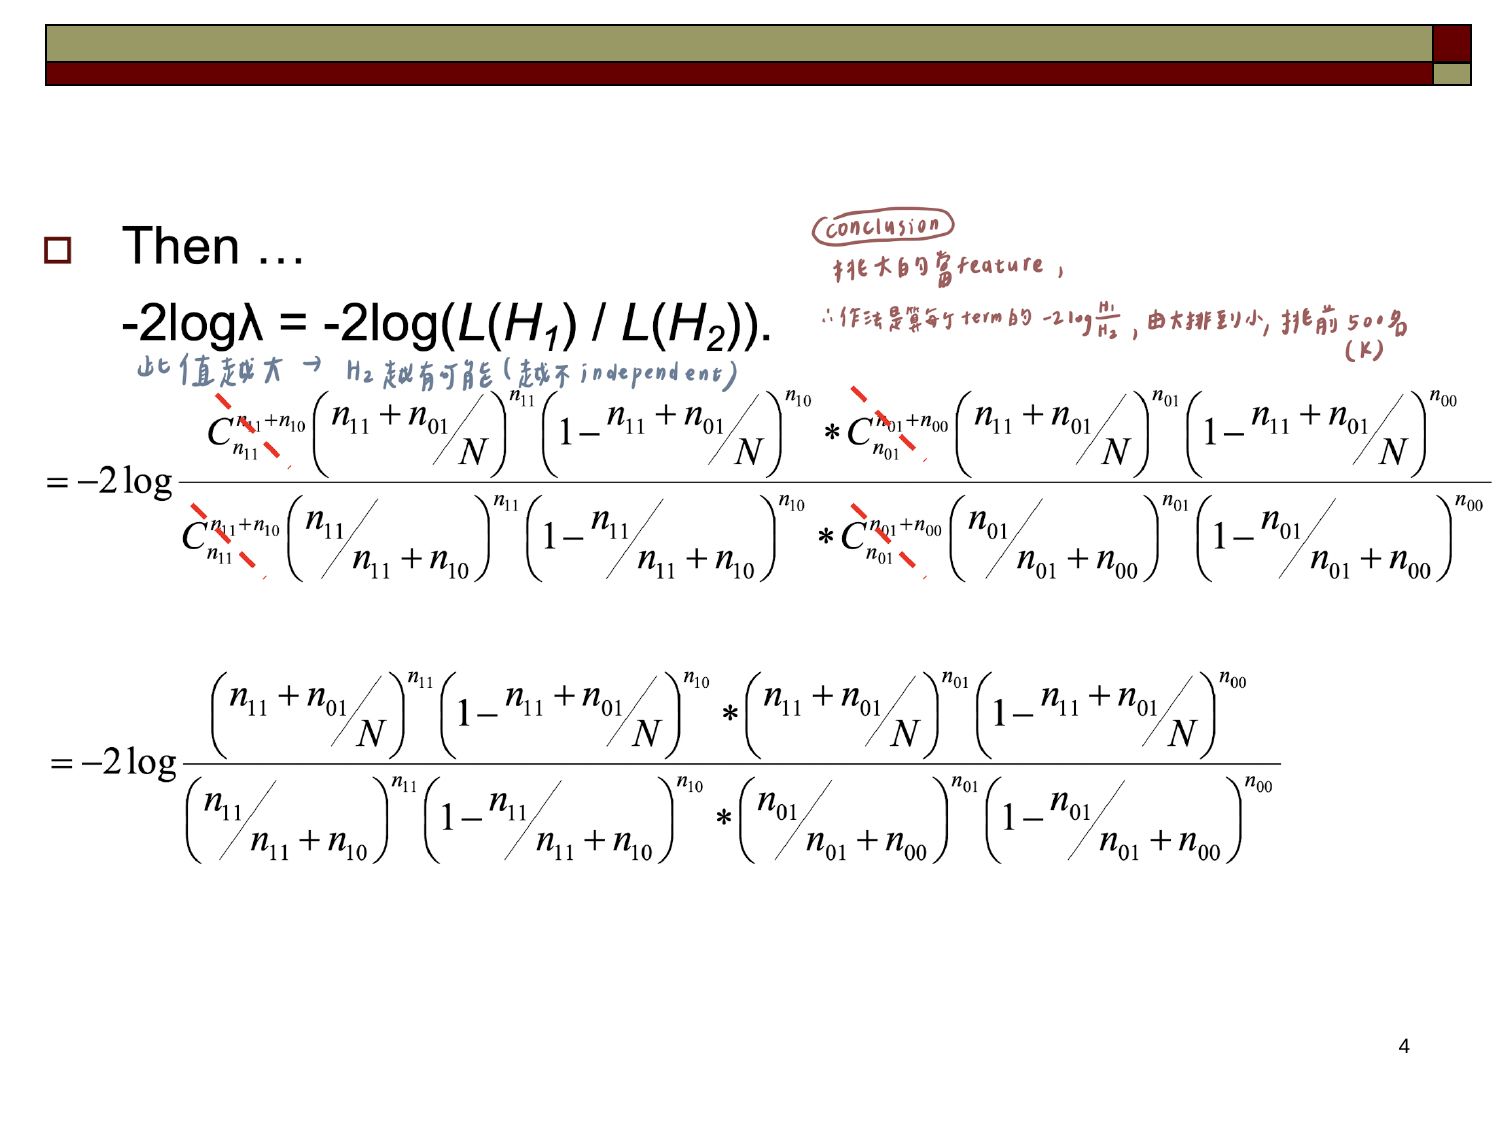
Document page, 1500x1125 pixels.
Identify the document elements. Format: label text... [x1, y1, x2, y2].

picture [0, 198, 1500, 927]
slide_number 4 [1112, 1024, 1426, 1101]
